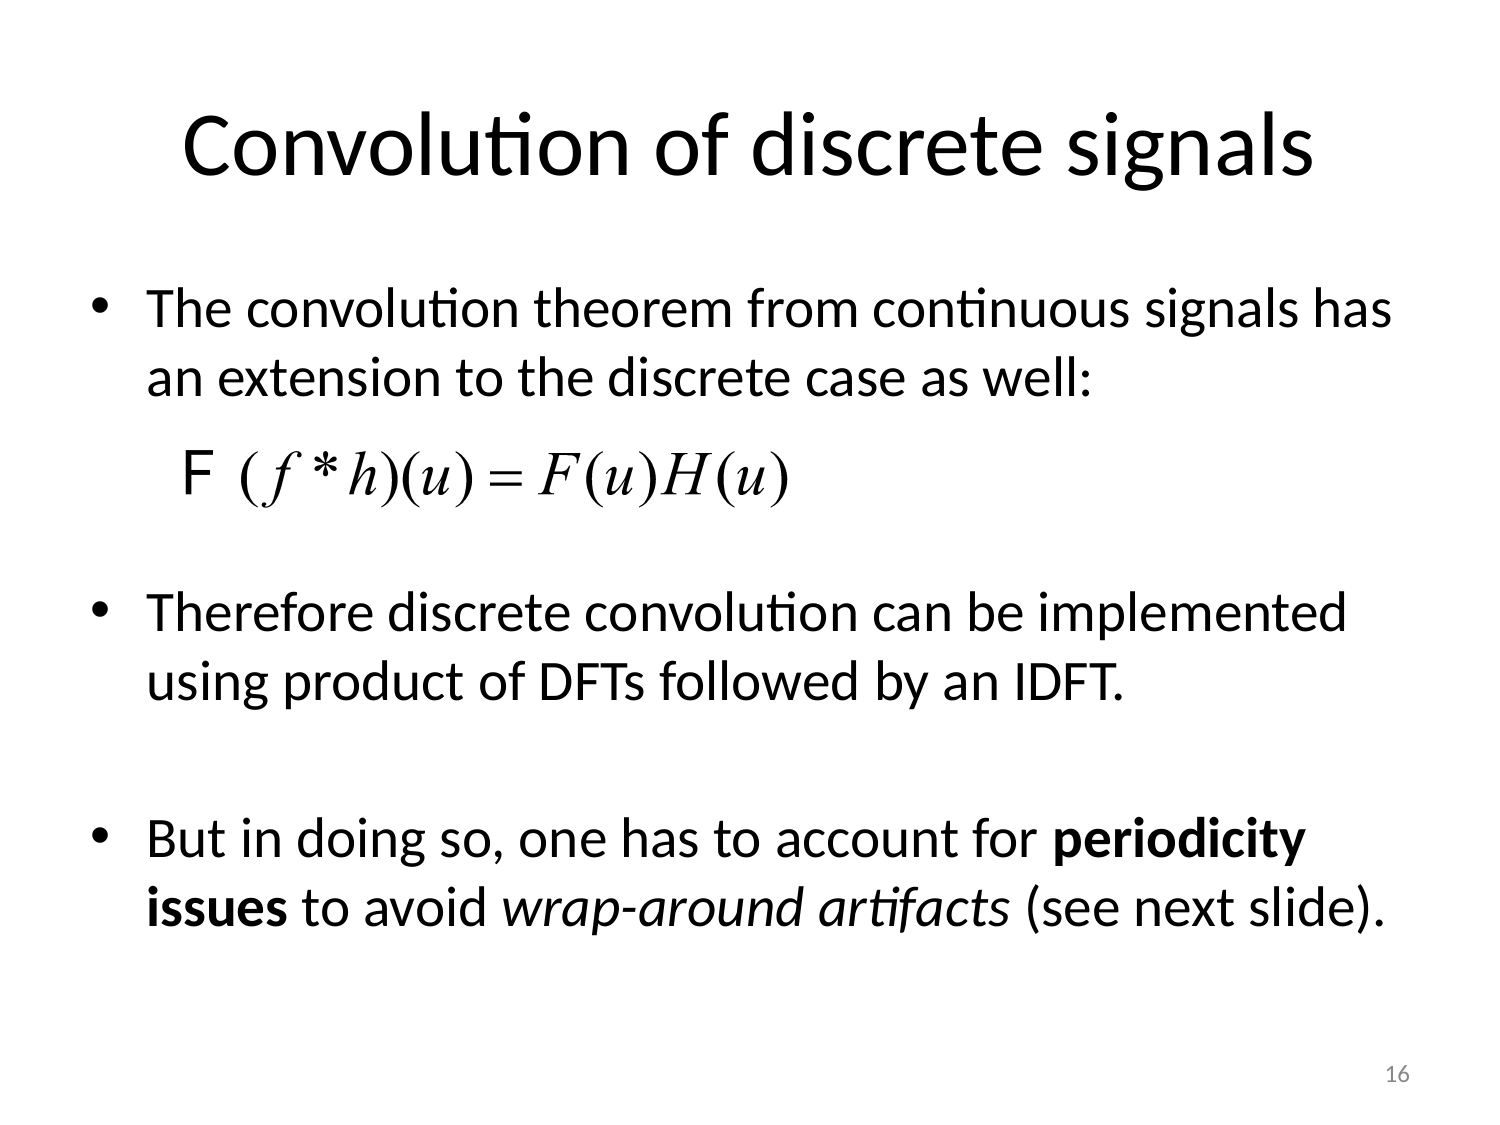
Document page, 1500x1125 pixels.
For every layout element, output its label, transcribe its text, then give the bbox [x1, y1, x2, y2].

list The convolution theorem from continuous signals has an extension to the discrete case as well: Therefore discrete convolution can be implemented using product of DFTs followed by an IDFT. But in doing so, one has to account for periodicity issues to avoid wrap-around artifacts (see next slide). [75, 262, 1425, 1005]
slide_number ‹#› [1074, 1042, 1425, 1103]
title Convolution of discrete signals [75, 45, 1425, 233]
picture [170, 437, 799, 520]
